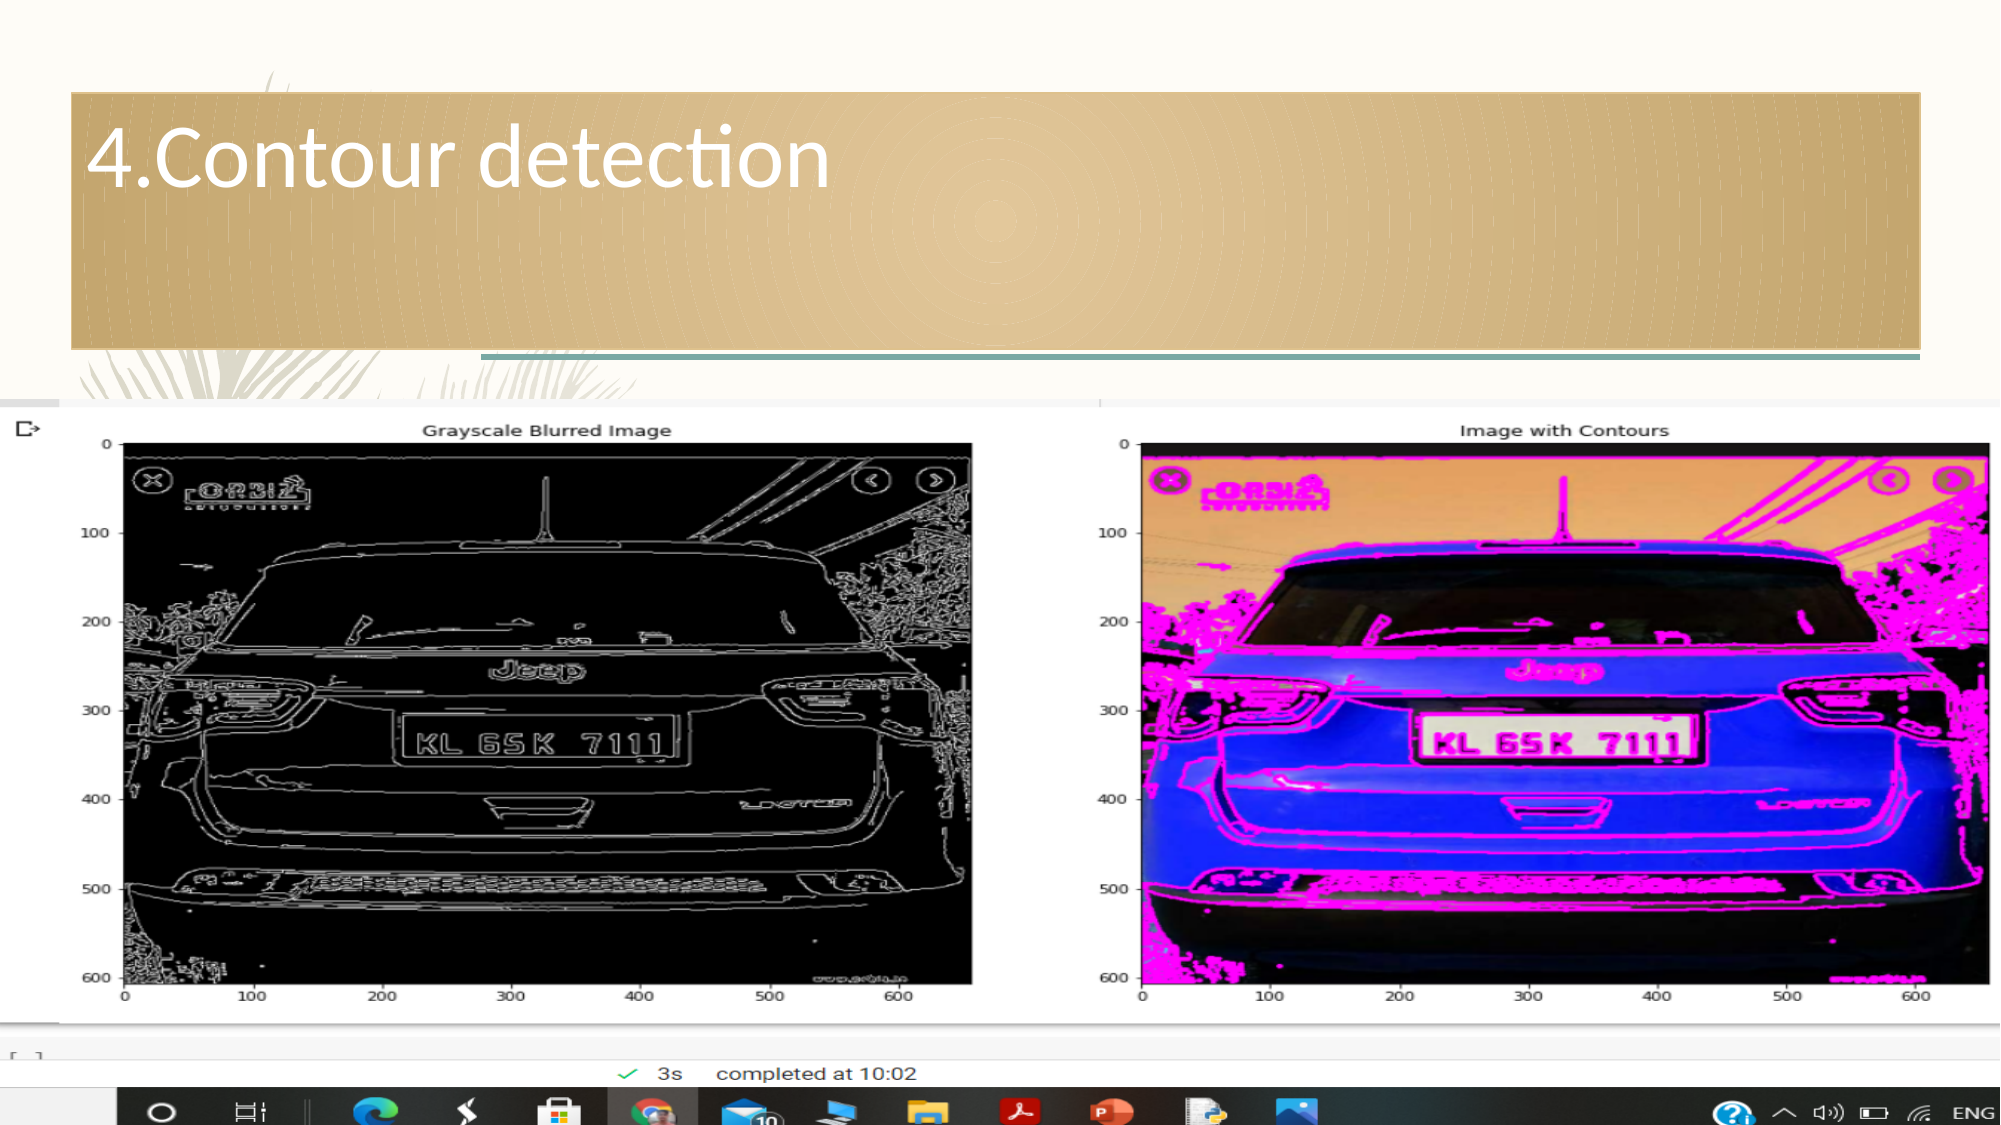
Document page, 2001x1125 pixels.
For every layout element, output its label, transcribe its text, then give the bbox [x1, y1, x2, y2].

title 4.Contour detection [71, 92, 1921, 350]
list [0, 399, 2000, 1125]
